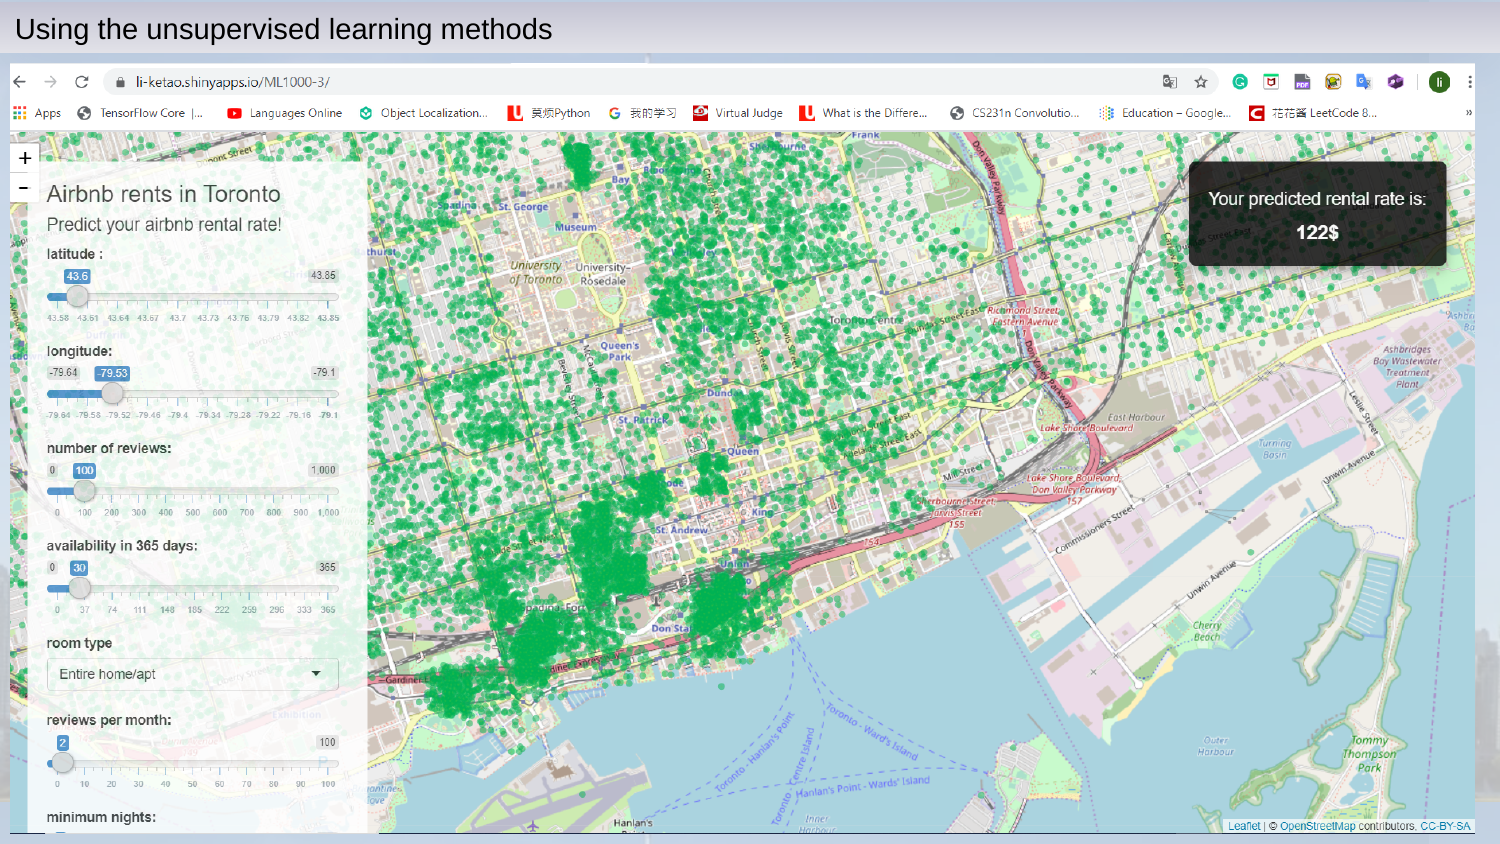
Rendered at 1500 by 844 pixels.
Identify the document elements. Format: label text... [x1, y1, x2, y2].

text_box Using the unsupervised learning methods [0, 2, 1500, 53]
picture [10, 63, 1475, 835]
